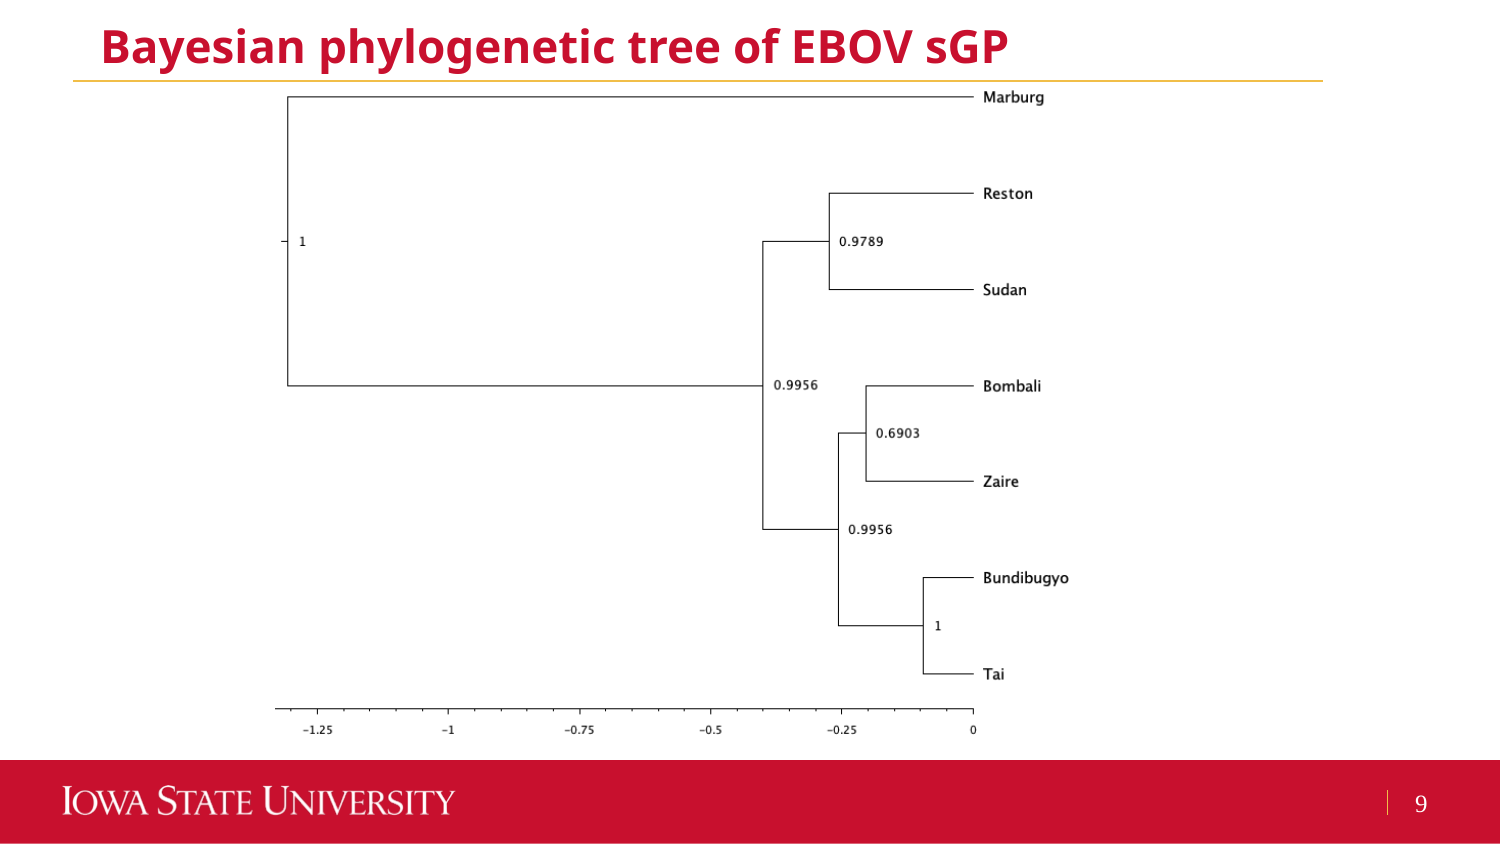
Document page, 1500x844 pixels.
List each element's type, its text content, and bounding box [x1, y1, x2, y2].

picture [274, 81, 1076, 739]
text_box Bayesian phylogenetic tree of EBOV sGP [85, 10, 1311, 80]
picture [62, 785, 456, 818]
